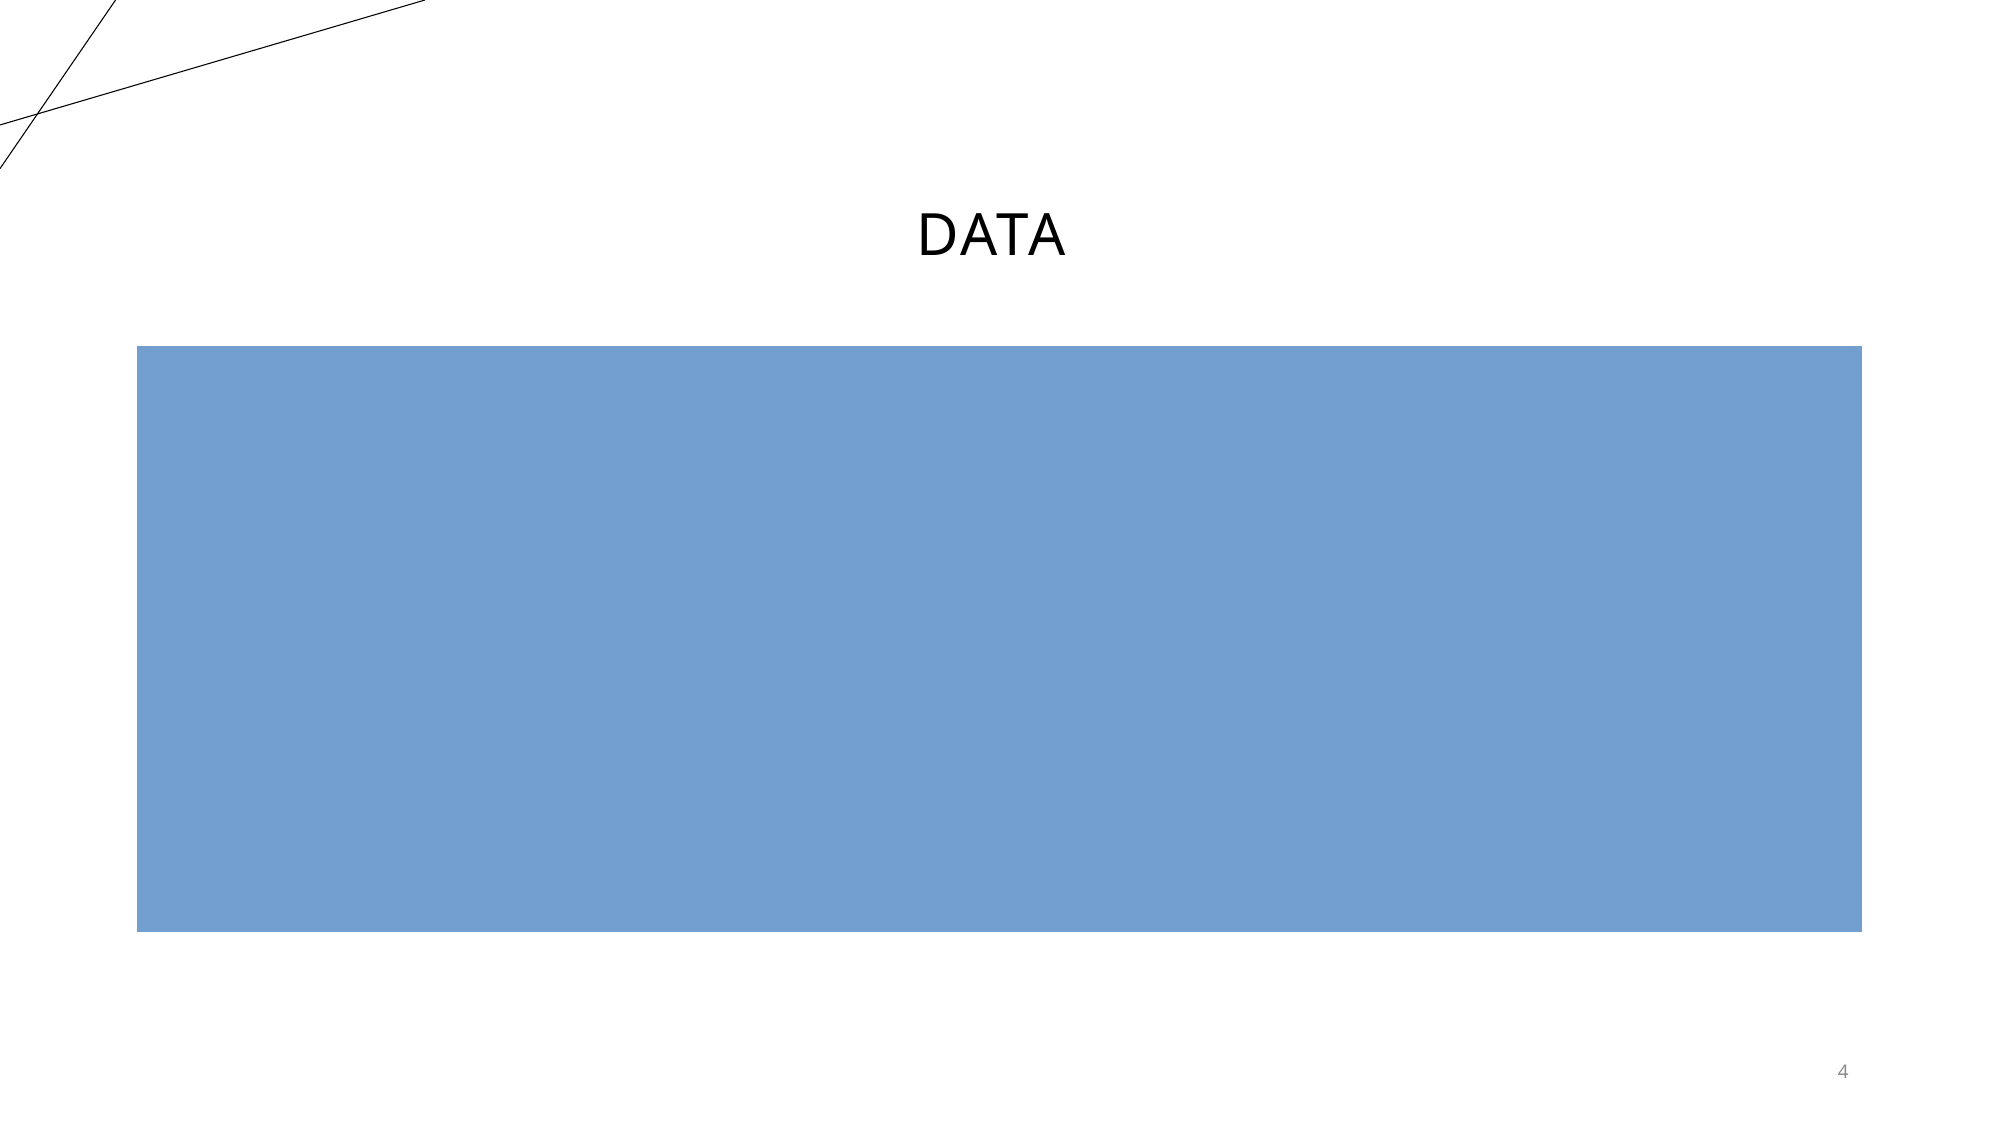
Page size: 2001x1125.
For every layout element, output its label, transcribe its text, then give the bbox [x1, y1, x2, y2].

slide_number 4 [1701, 1042, 1864, 1103]
title Data [137, 57, 1863, 276]
